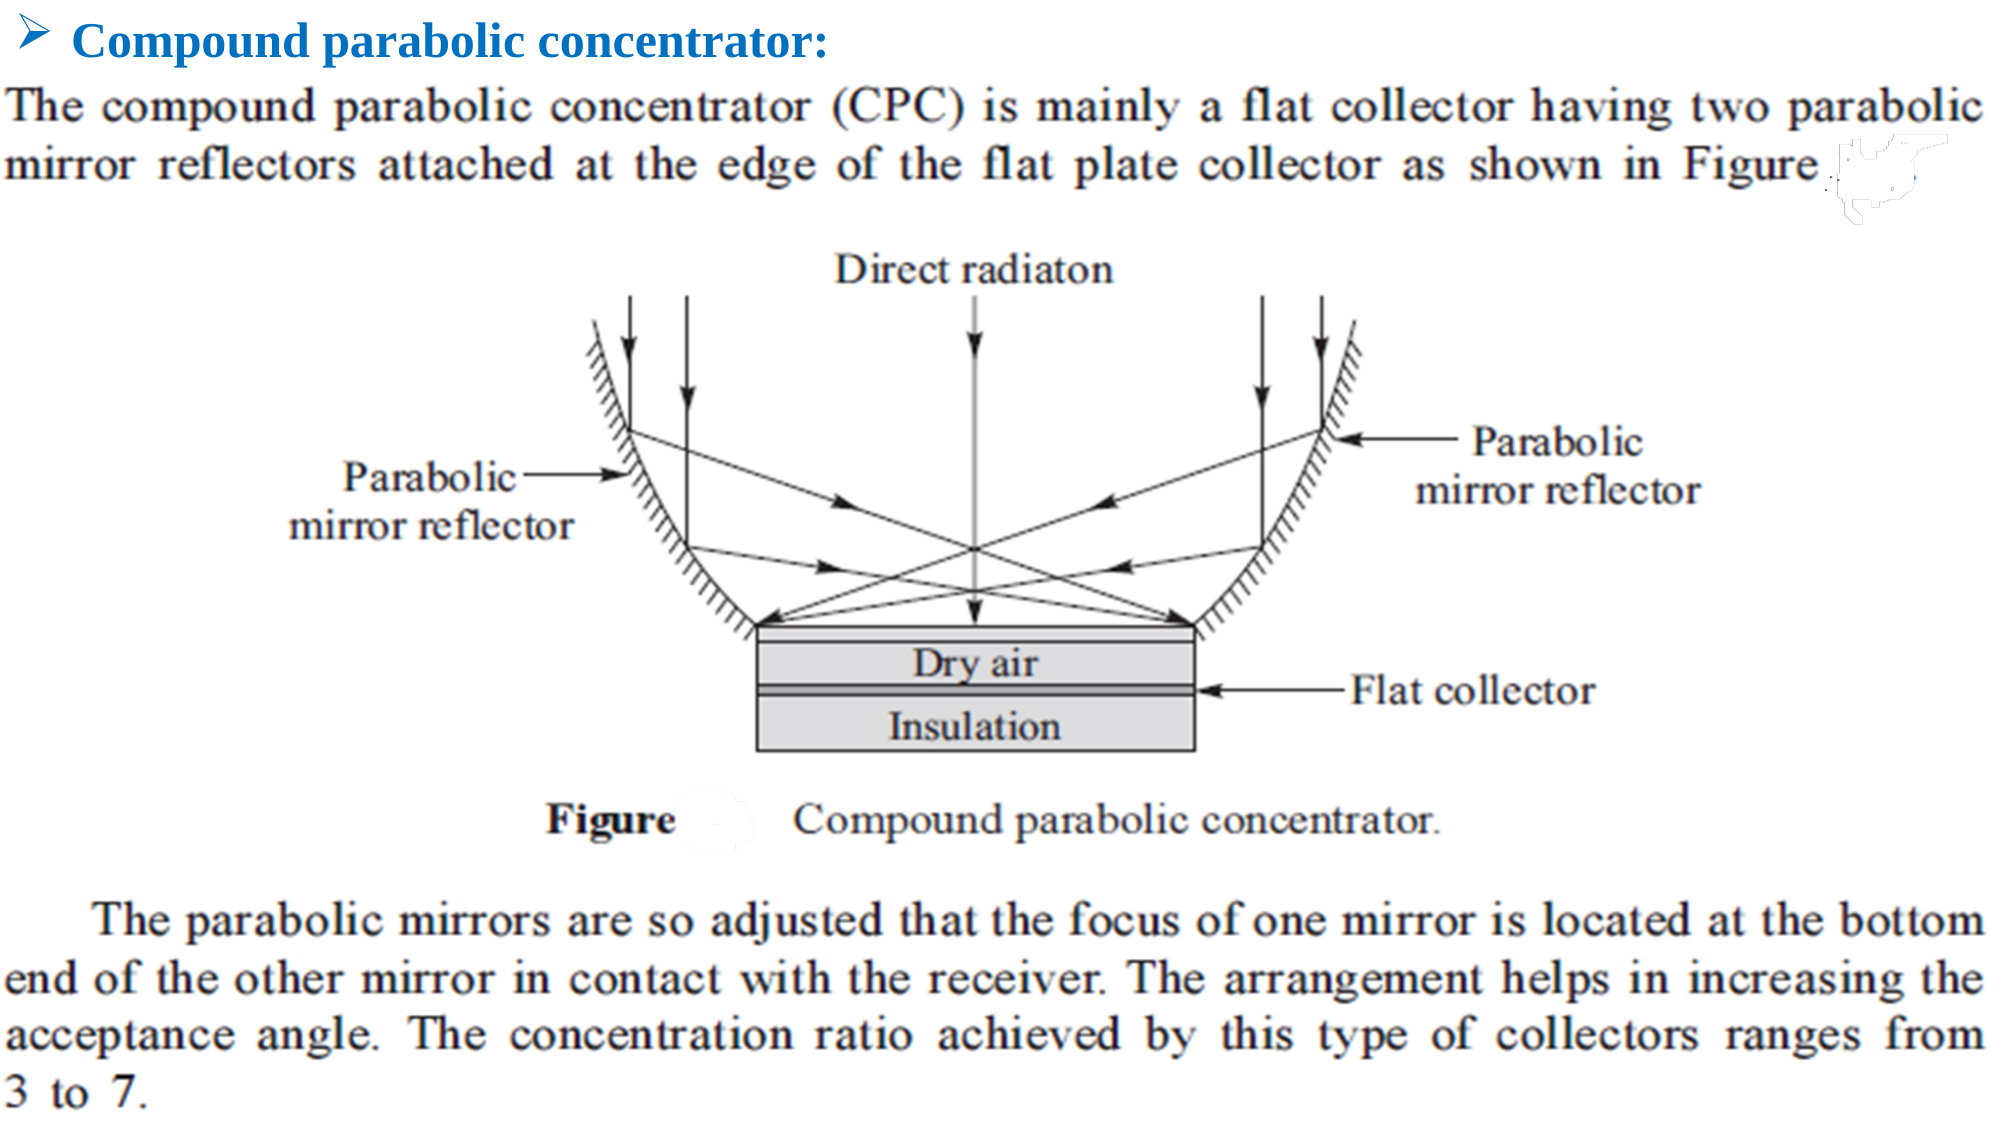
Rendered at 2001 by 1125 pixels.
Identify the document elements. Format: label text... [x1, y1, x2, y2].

picture [0, 75, 2000, 1125]
text_box Compound parabolic concentrator: [0, 0, 1193, 75]
